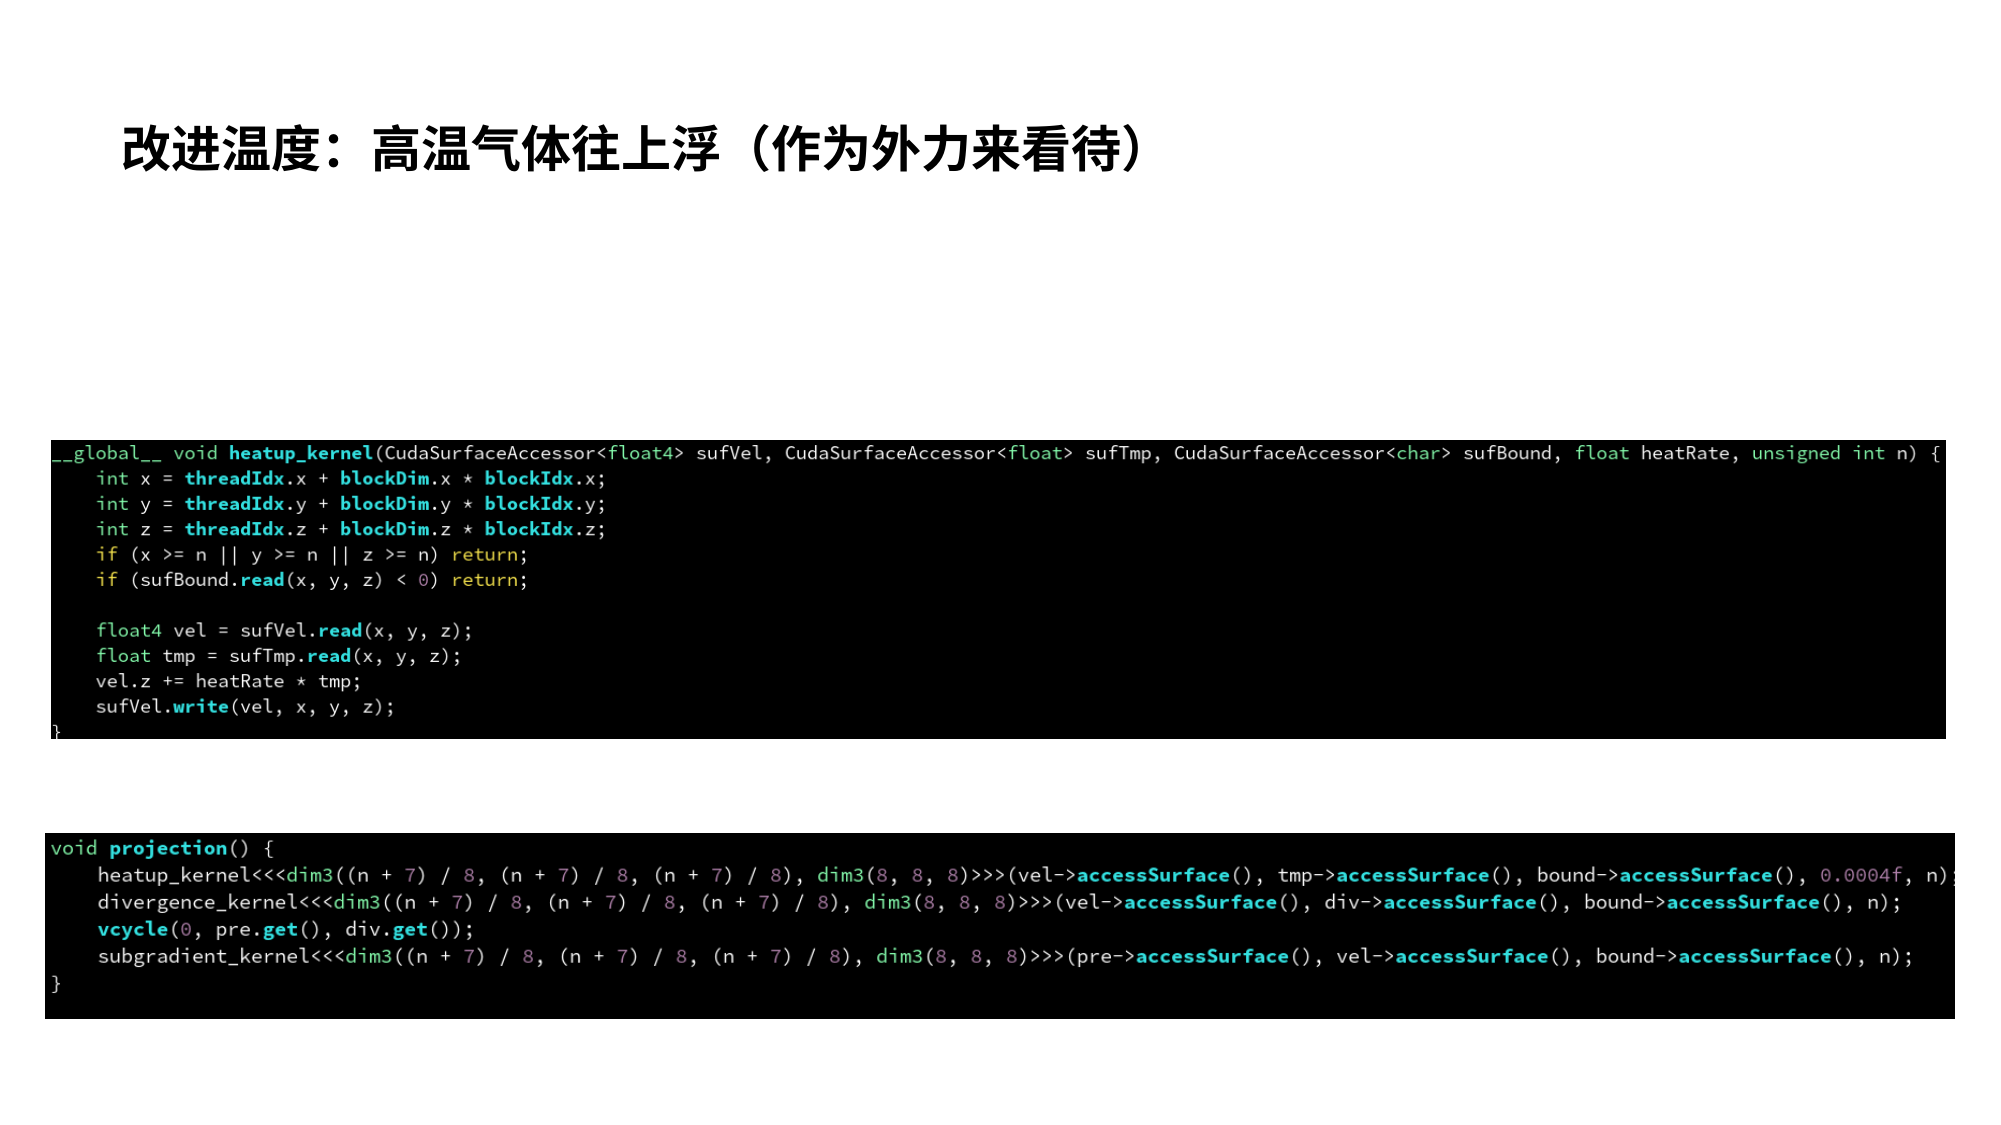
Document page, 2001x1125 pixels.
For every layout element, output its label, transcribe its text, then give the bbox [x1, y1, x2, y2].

picture [45, 833, 1955, 1019]
title 改进温度：高温气体往上浮（作为外力来看待） [106, 42, 1832, 260]
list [51, 440, 1946, 739]
